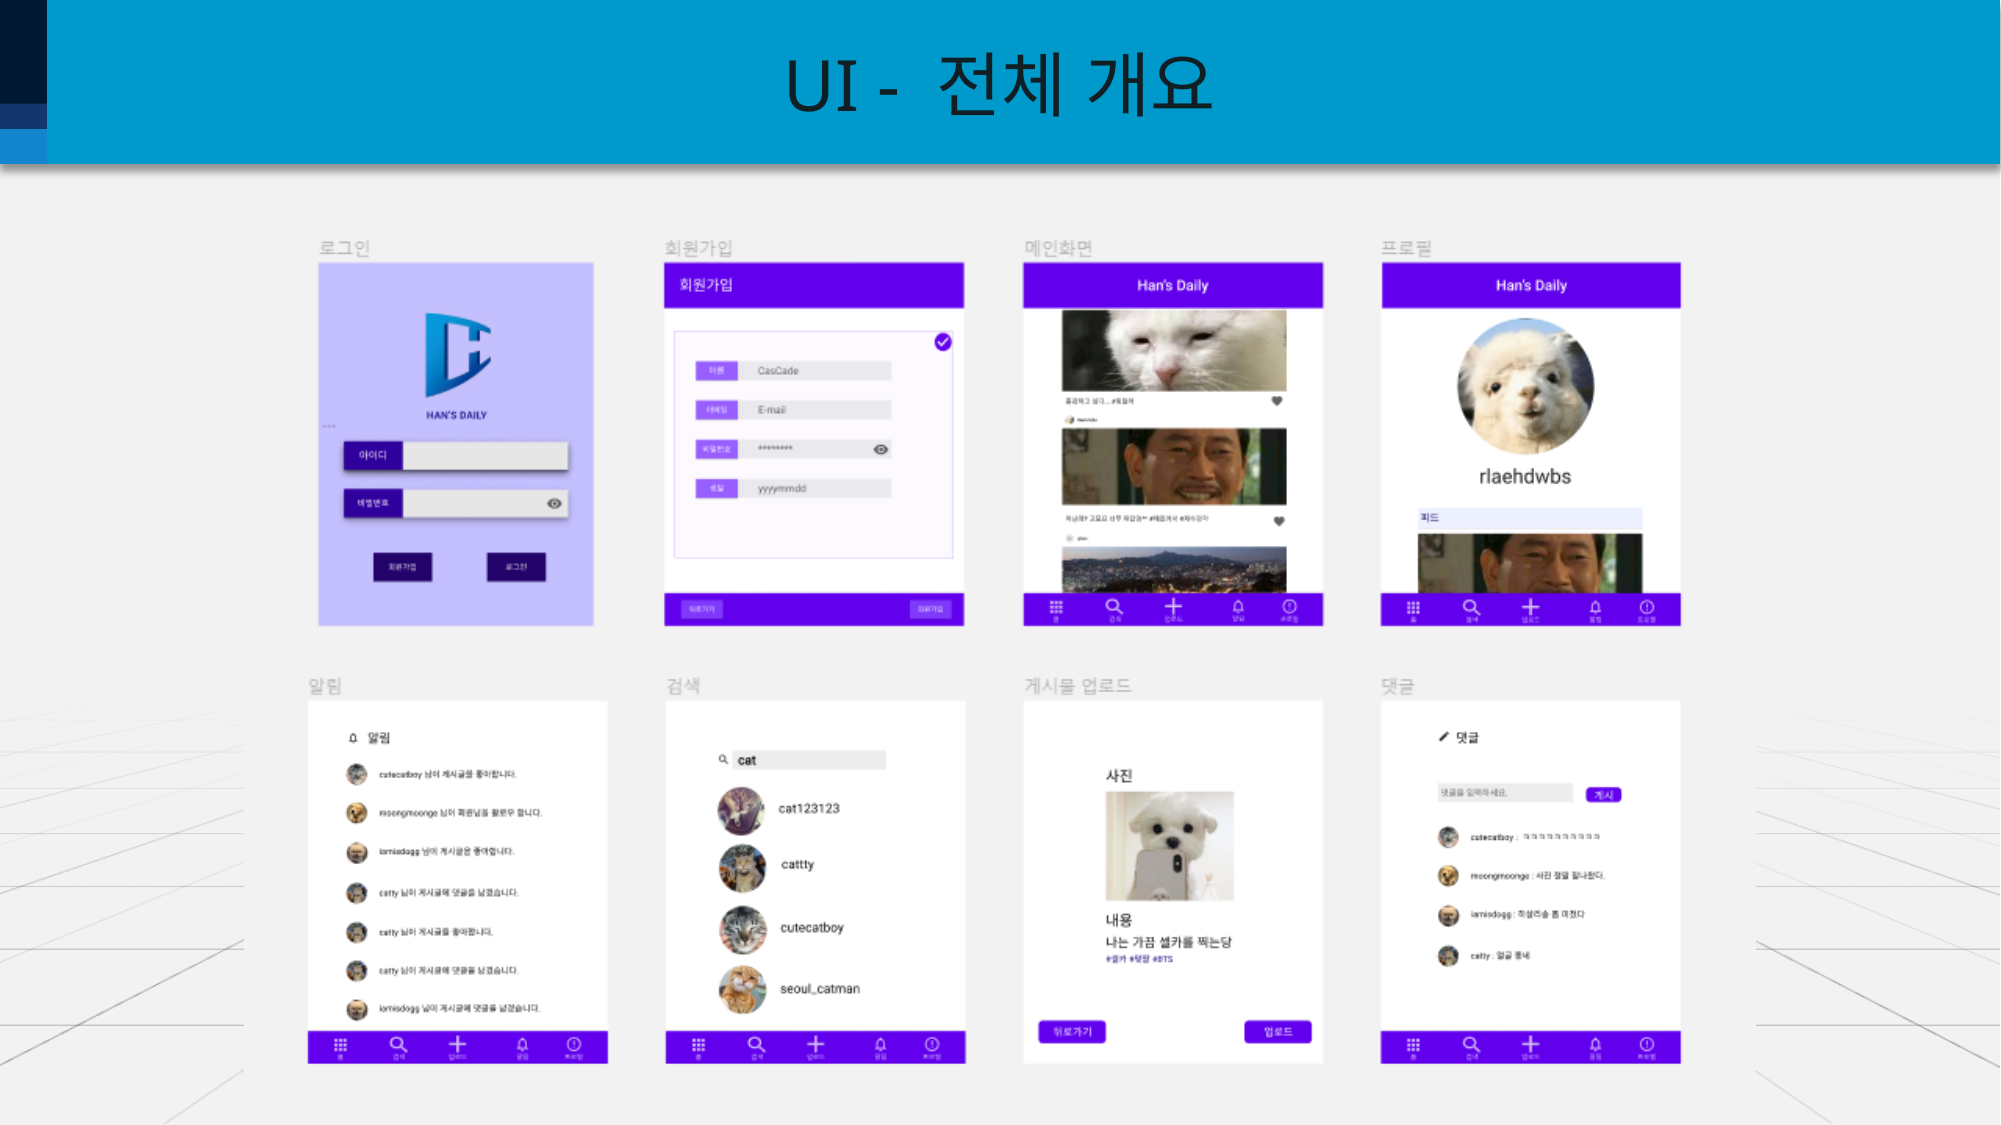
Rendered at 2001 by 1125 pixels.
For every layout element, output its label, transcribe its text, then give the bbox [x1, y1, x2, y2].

text_box UI - 전체 개요 [768, 33, 1231, 133]
picture [244, 184, 1756, 1125]
